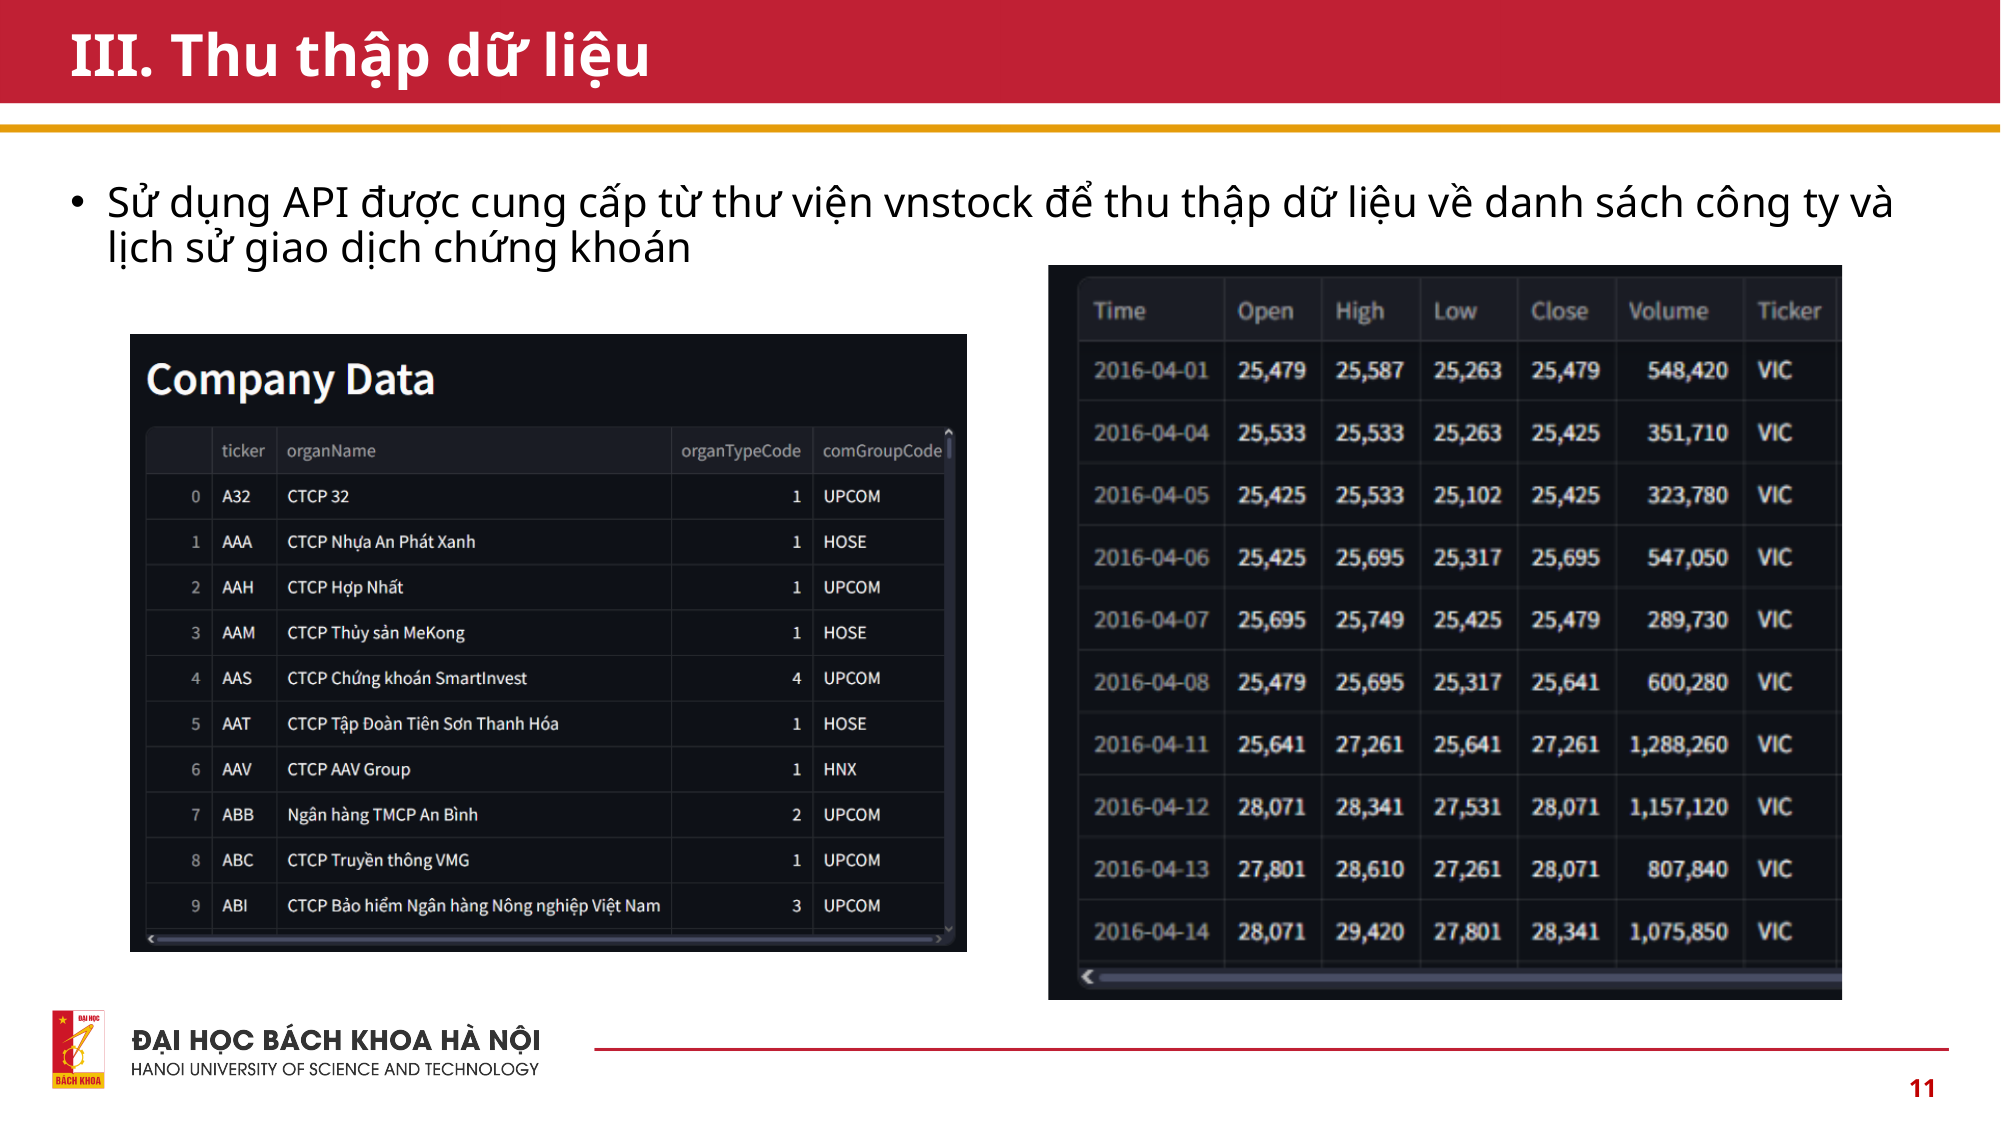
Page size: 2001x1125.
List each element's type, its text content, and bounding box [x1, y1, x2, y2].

picture [0, 0, 2001, 1125]
slide_number 11 [1502, 1065, 1953, 1125]
list Sử dụng API được cung cấp từ thư viện vnstock để thu thập dữ liệu về danh sách công ty và lịch sử giao dịch chứng khoán [55, 173, 1945, 979]
title III. Thu thập dữ liệu [55, 18, 1945, 90]
